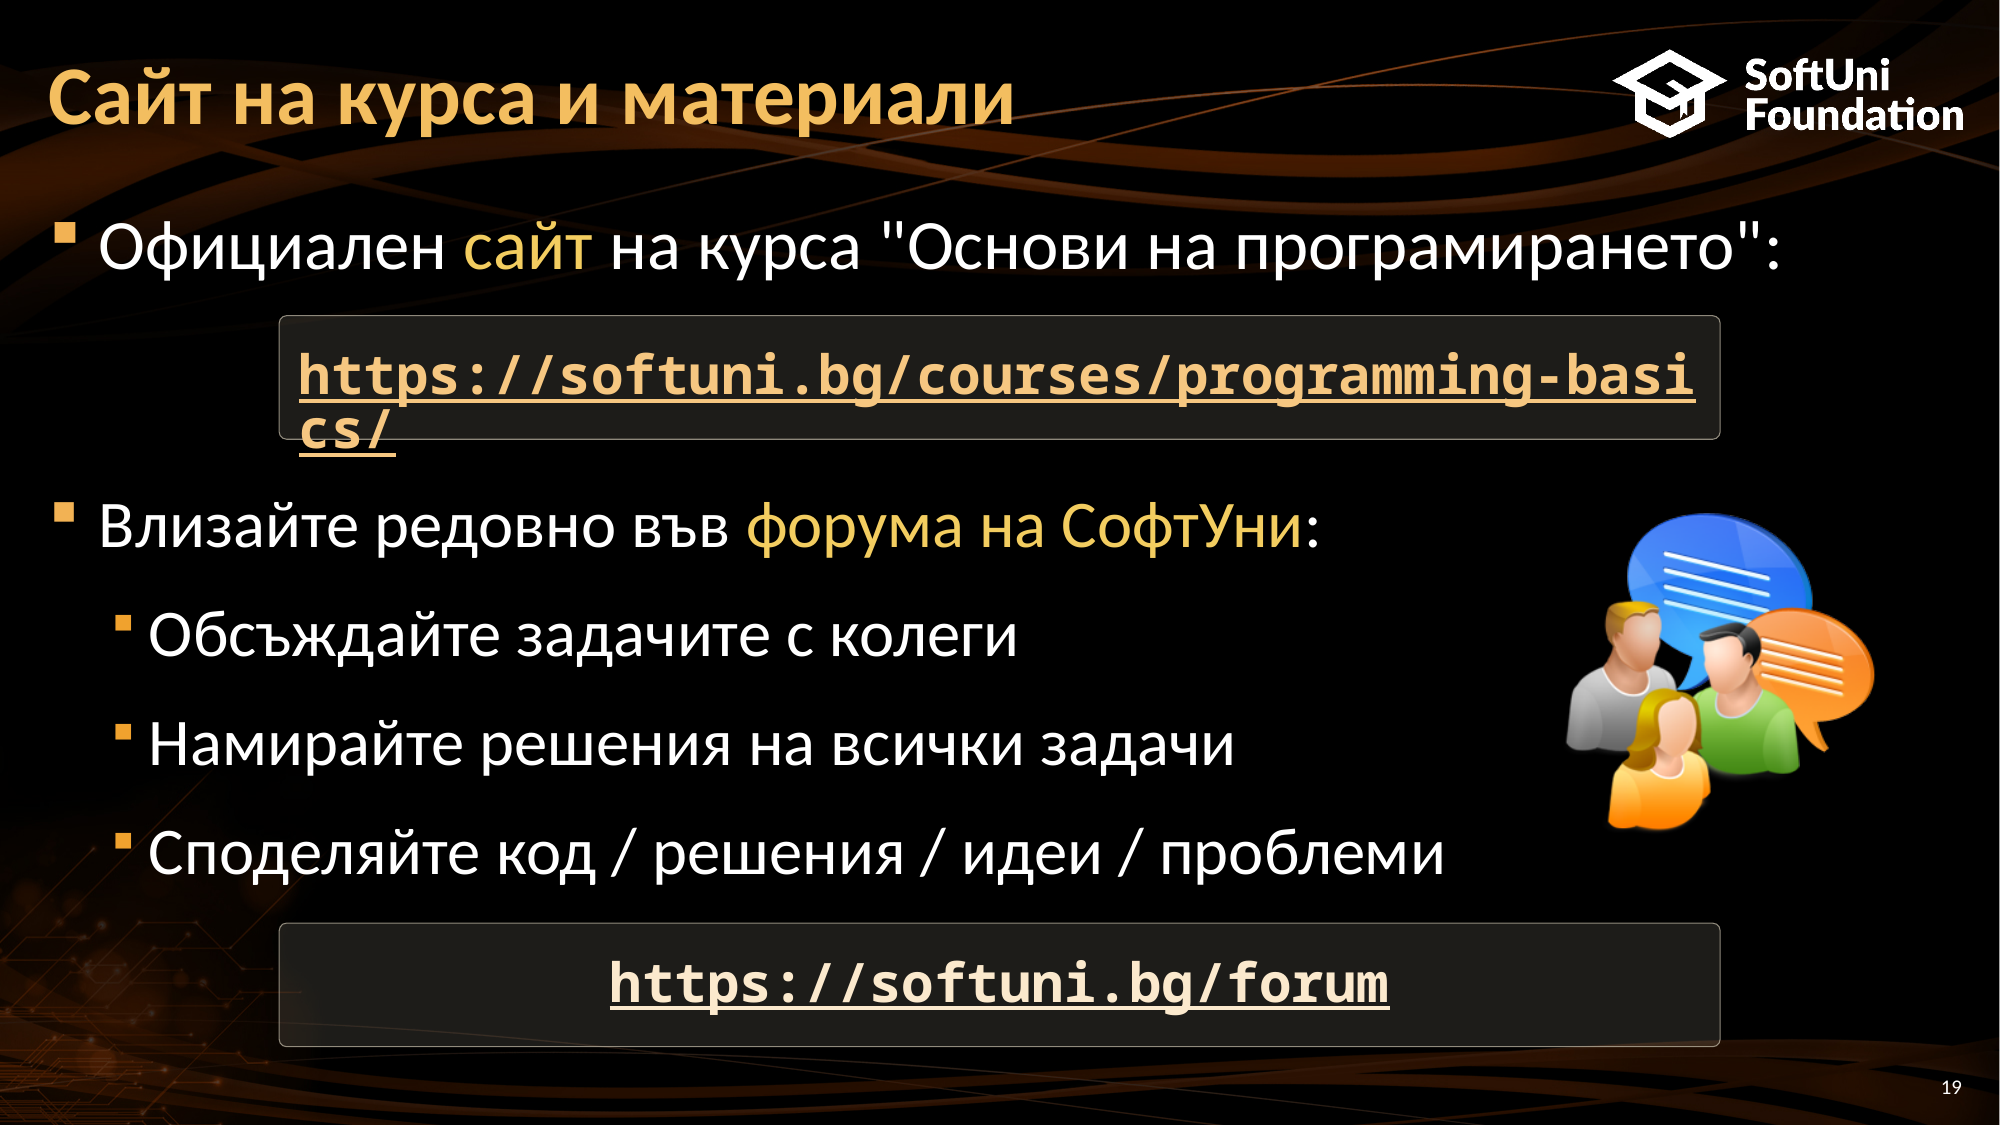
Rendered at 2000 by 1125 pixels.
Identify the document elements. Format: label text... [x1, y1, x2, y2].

picture [0, 0, 2000, 1125]
text_box https://softuni.bg/courses/programming-basics/ [279, 315, 1721, 440]
title Сайт на курса и материали [30, 6, 1602, 189]
text_box https://softuni.bg/forum [279, 923, 1721, 1047]
list Официален сайт на курса "Основи на програмирането": Влизайте редовно във форума на СофтУни: Обсъждайте задачите с колеги Намирайте решения на всички задачи Споделяйте код / решения / идеи / проблеми [31, 188, 1968, 1103]
